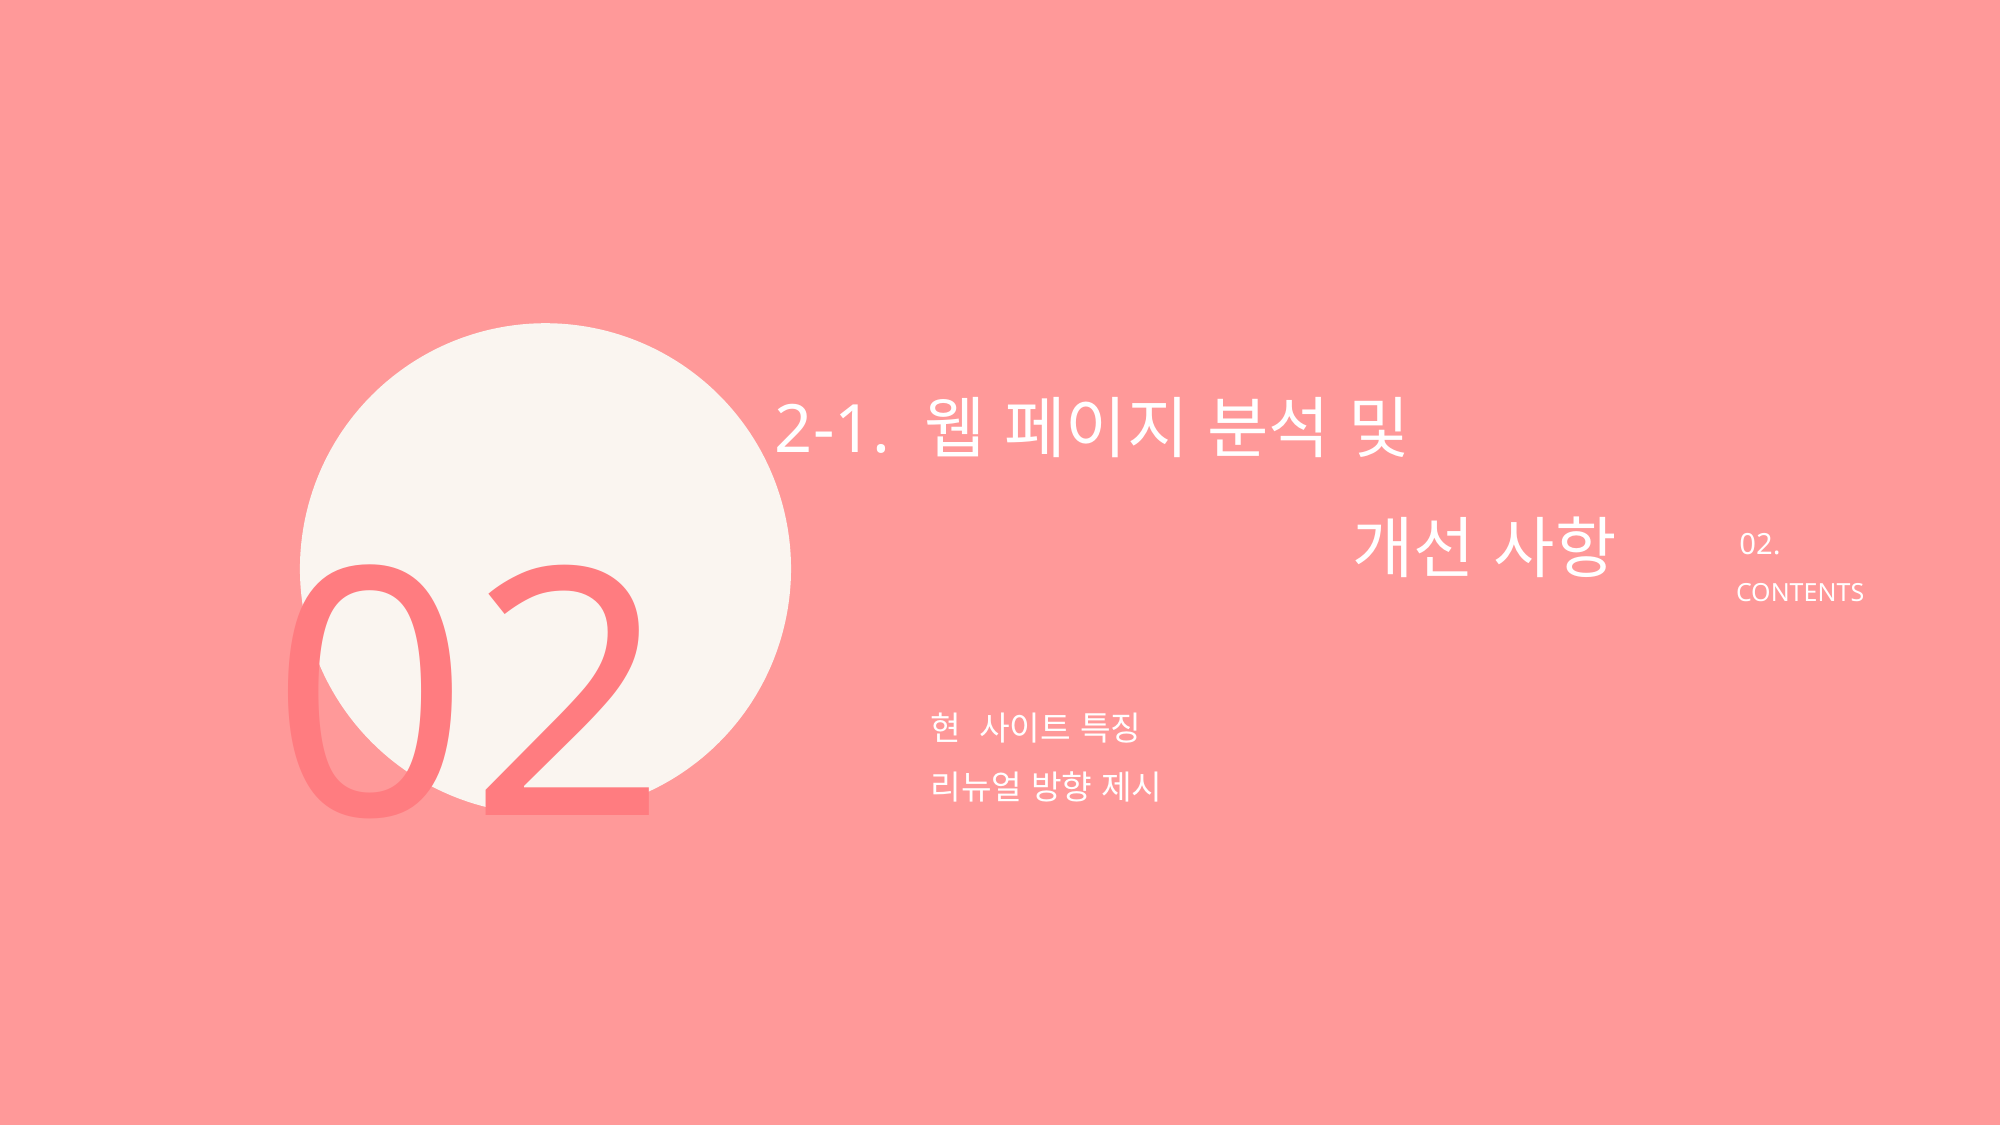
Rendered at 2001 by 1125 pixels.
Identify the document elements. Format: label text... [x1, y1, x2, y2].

text_box 2-1. 웹 페이지 분석 및 개선 사항 [758, 338, 1632, 594]
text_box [1721, 518, 2000, 615]
text_box 현 사이트 특징 리뉴얼 방향 제시 [915, 679, 1410, 814]
text_box [323, 322, 768, 462]
text_box 02 [256, 462, 854, 892]
